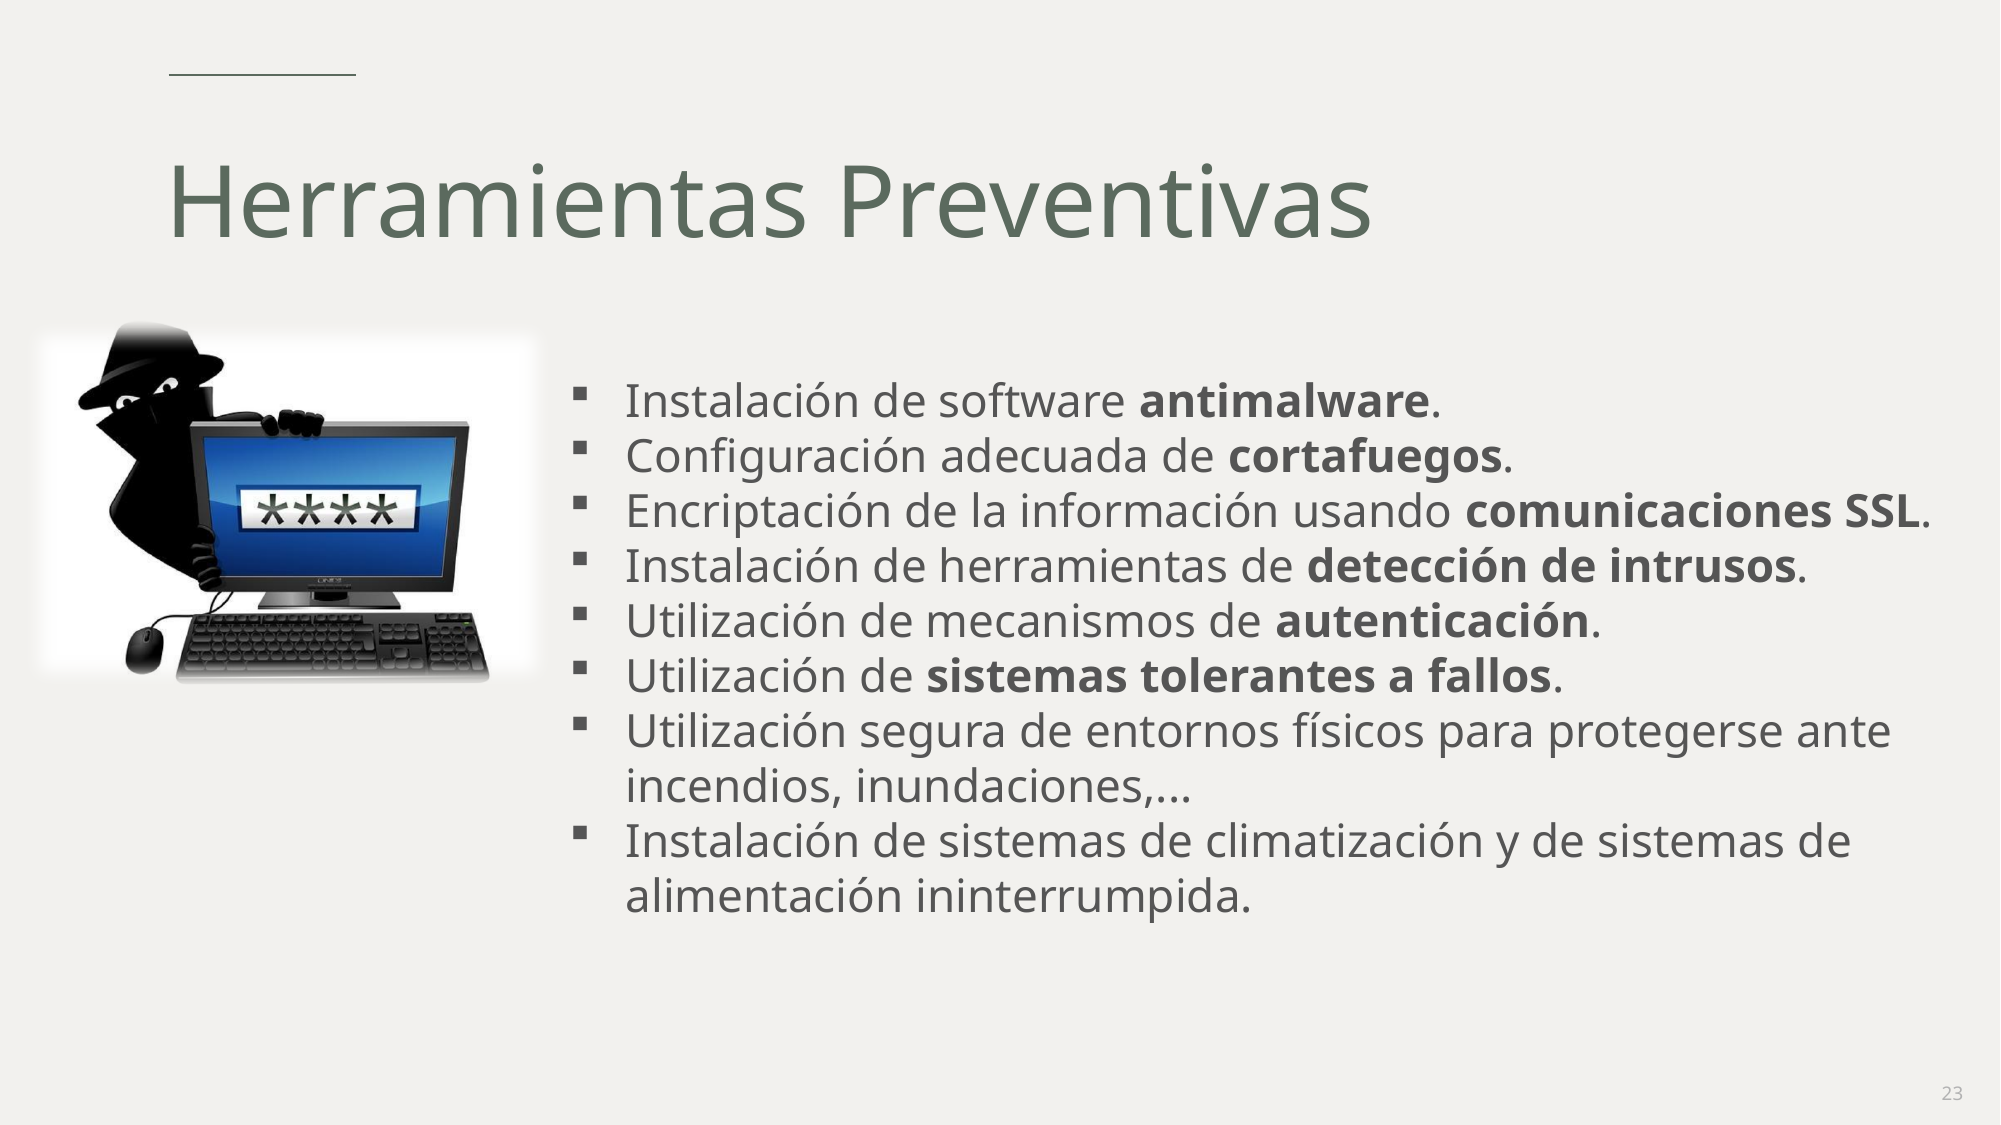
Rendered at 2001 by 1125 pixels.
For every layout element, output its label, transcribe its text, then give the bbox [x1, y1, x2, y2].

slide_number 23 [1528, 1064, 1979, 1124]
title Herramientas Preventivas [150, 143, 2000, 364]
text_box Instalación de software antimalware. Configuración adecuada de cortafuegos. Encriptación de la información usando comunicaciones SSL. Instalación de herramientas de detección de intrusos. Utilización de mecanismos de autenticación. Utilización de sistemas tolerantes a fallos. Utilización segura de entornos físicos para protegerse ante incendios, inundaciones,... Instalación de sistemas de climatización y de sistemas de alimentación ininterrumpida. [554, 364, 2000, 929]
picture [21, 317, 555, 690]
